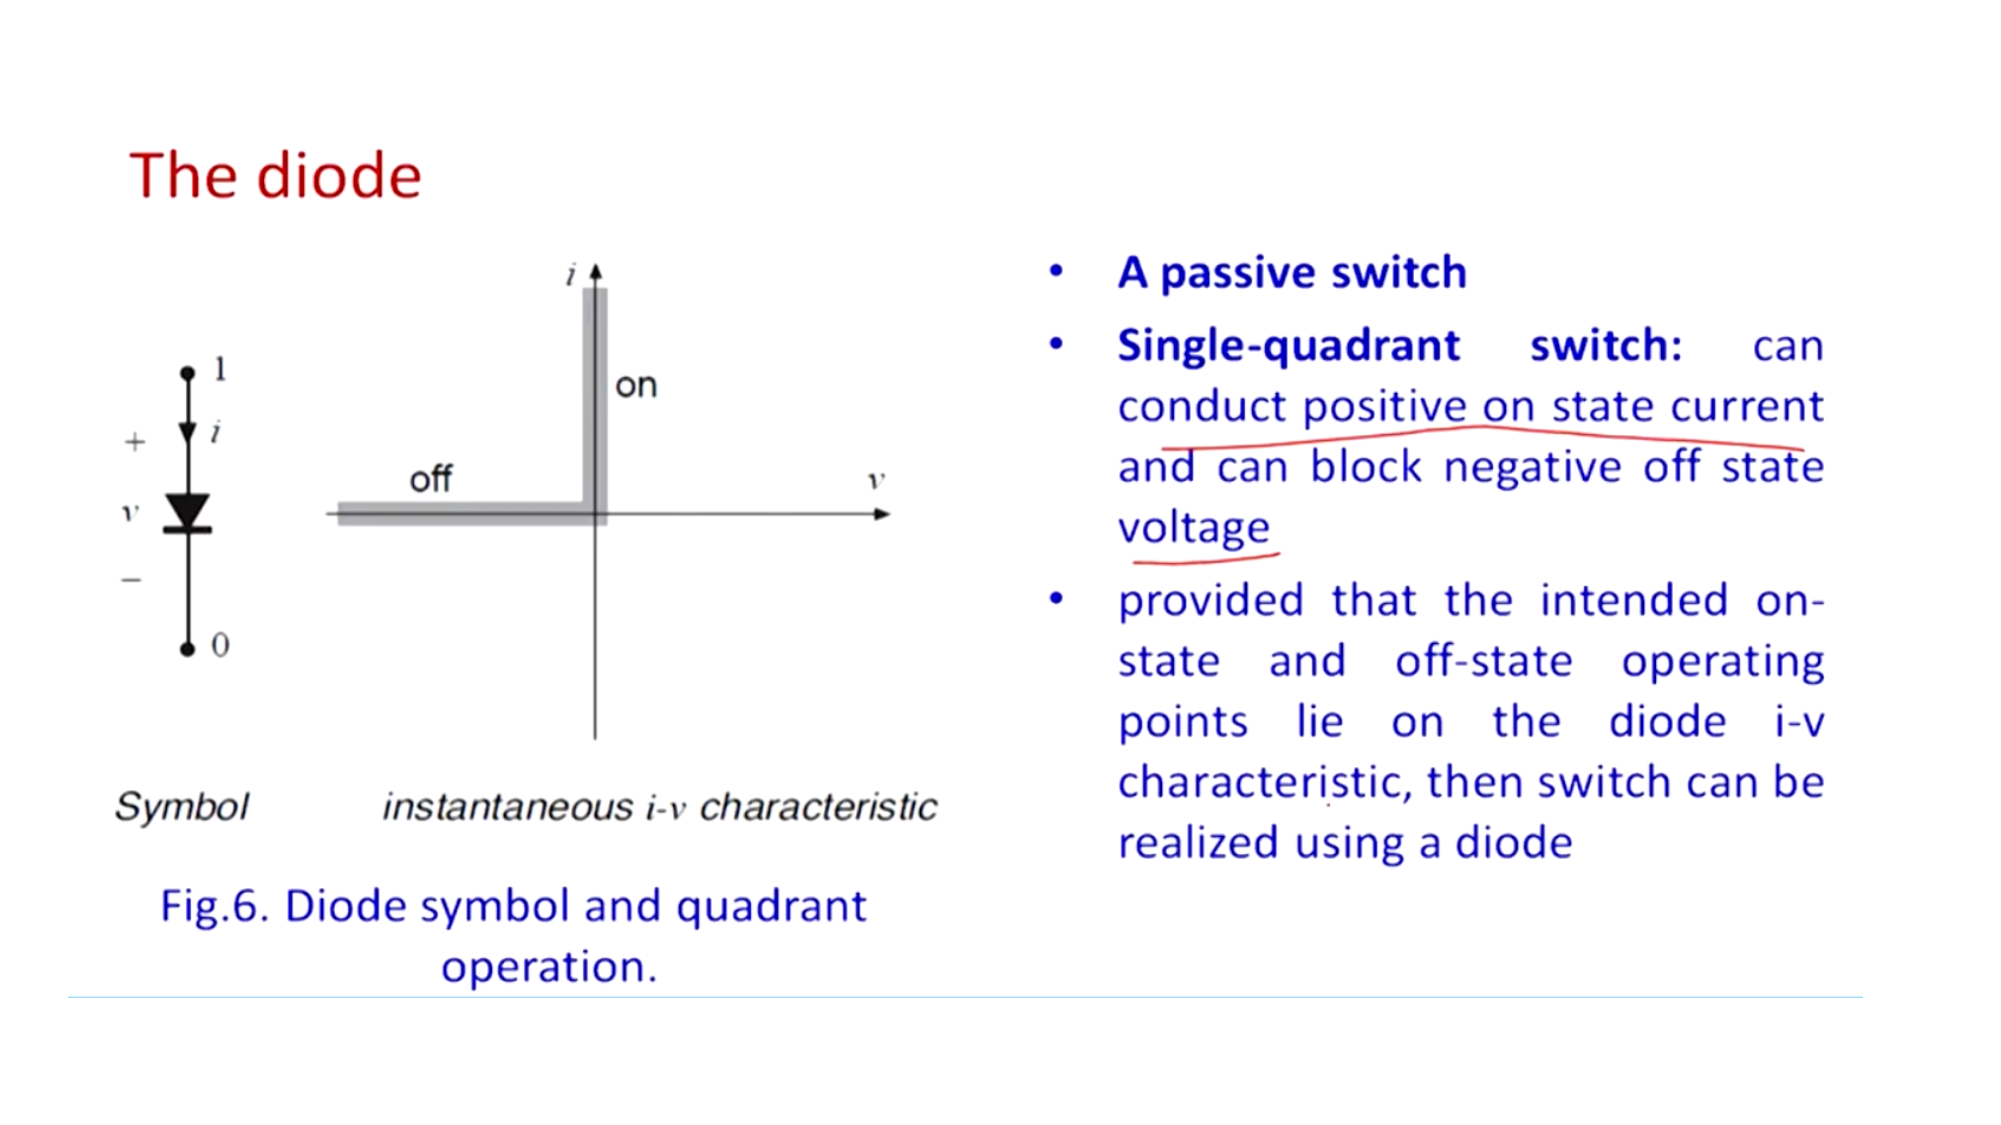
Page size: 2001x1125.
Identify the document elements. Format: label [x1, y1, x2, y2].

picture [68, 127, 1863, 998]
